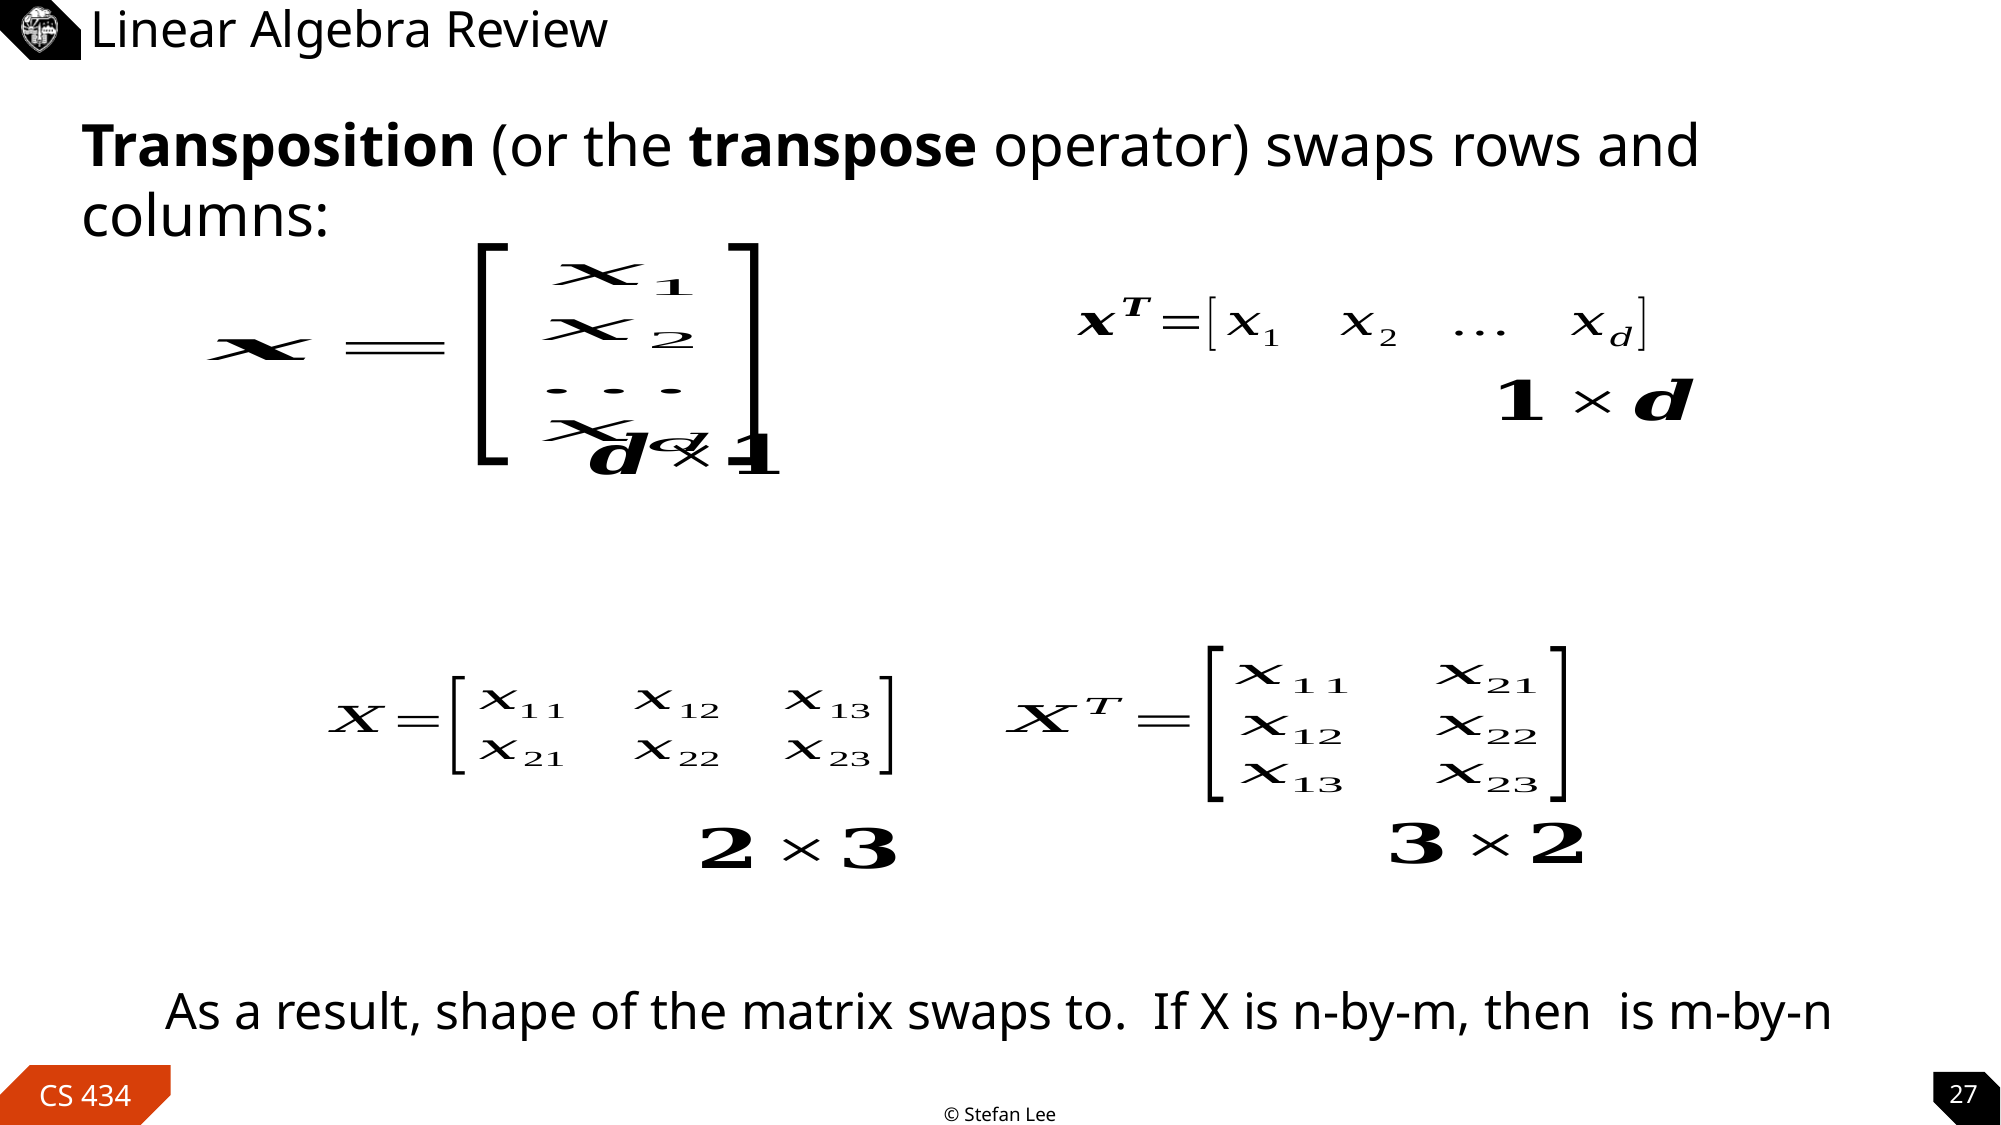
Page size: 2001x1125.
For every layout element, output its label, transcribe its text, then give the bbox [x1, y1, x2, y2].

text_box Transposition (or the transpose operator) swaps rows and columns: [66, 100, 1934, 256]
title Linear Algebra Review [0, 1, 1699, 61]
slide_number 27 [1933, 1071, 1994, 1119]
